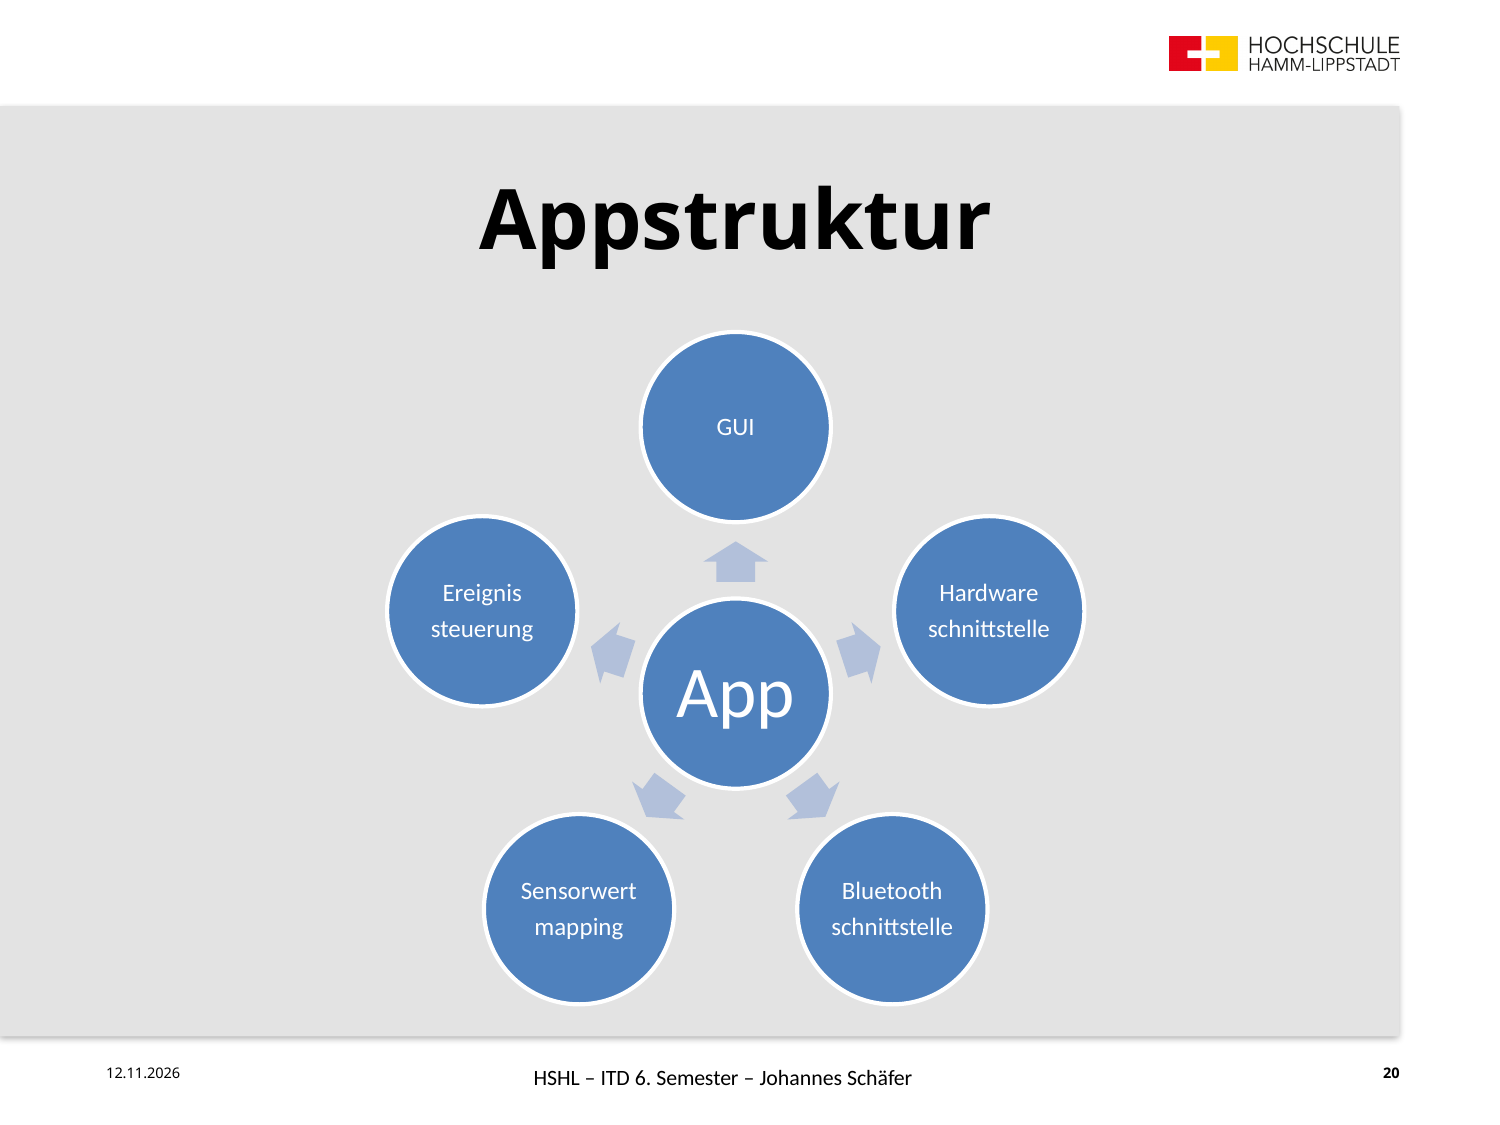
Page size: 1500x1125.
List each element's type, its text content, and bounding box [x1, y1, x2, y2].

title Appstruktur [106, 122, 1366, 310]
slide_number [106, 1065, 457, 1084]
slide_number 20 [1049, 1065, 1400, 1084]
picture [1169, 36, 1400, 71]
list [105, 331, 1366, 1006]
text_box HSHL – ITD 6. Semester – Johannes Schäfer [518, 1055, 928, 1097]
